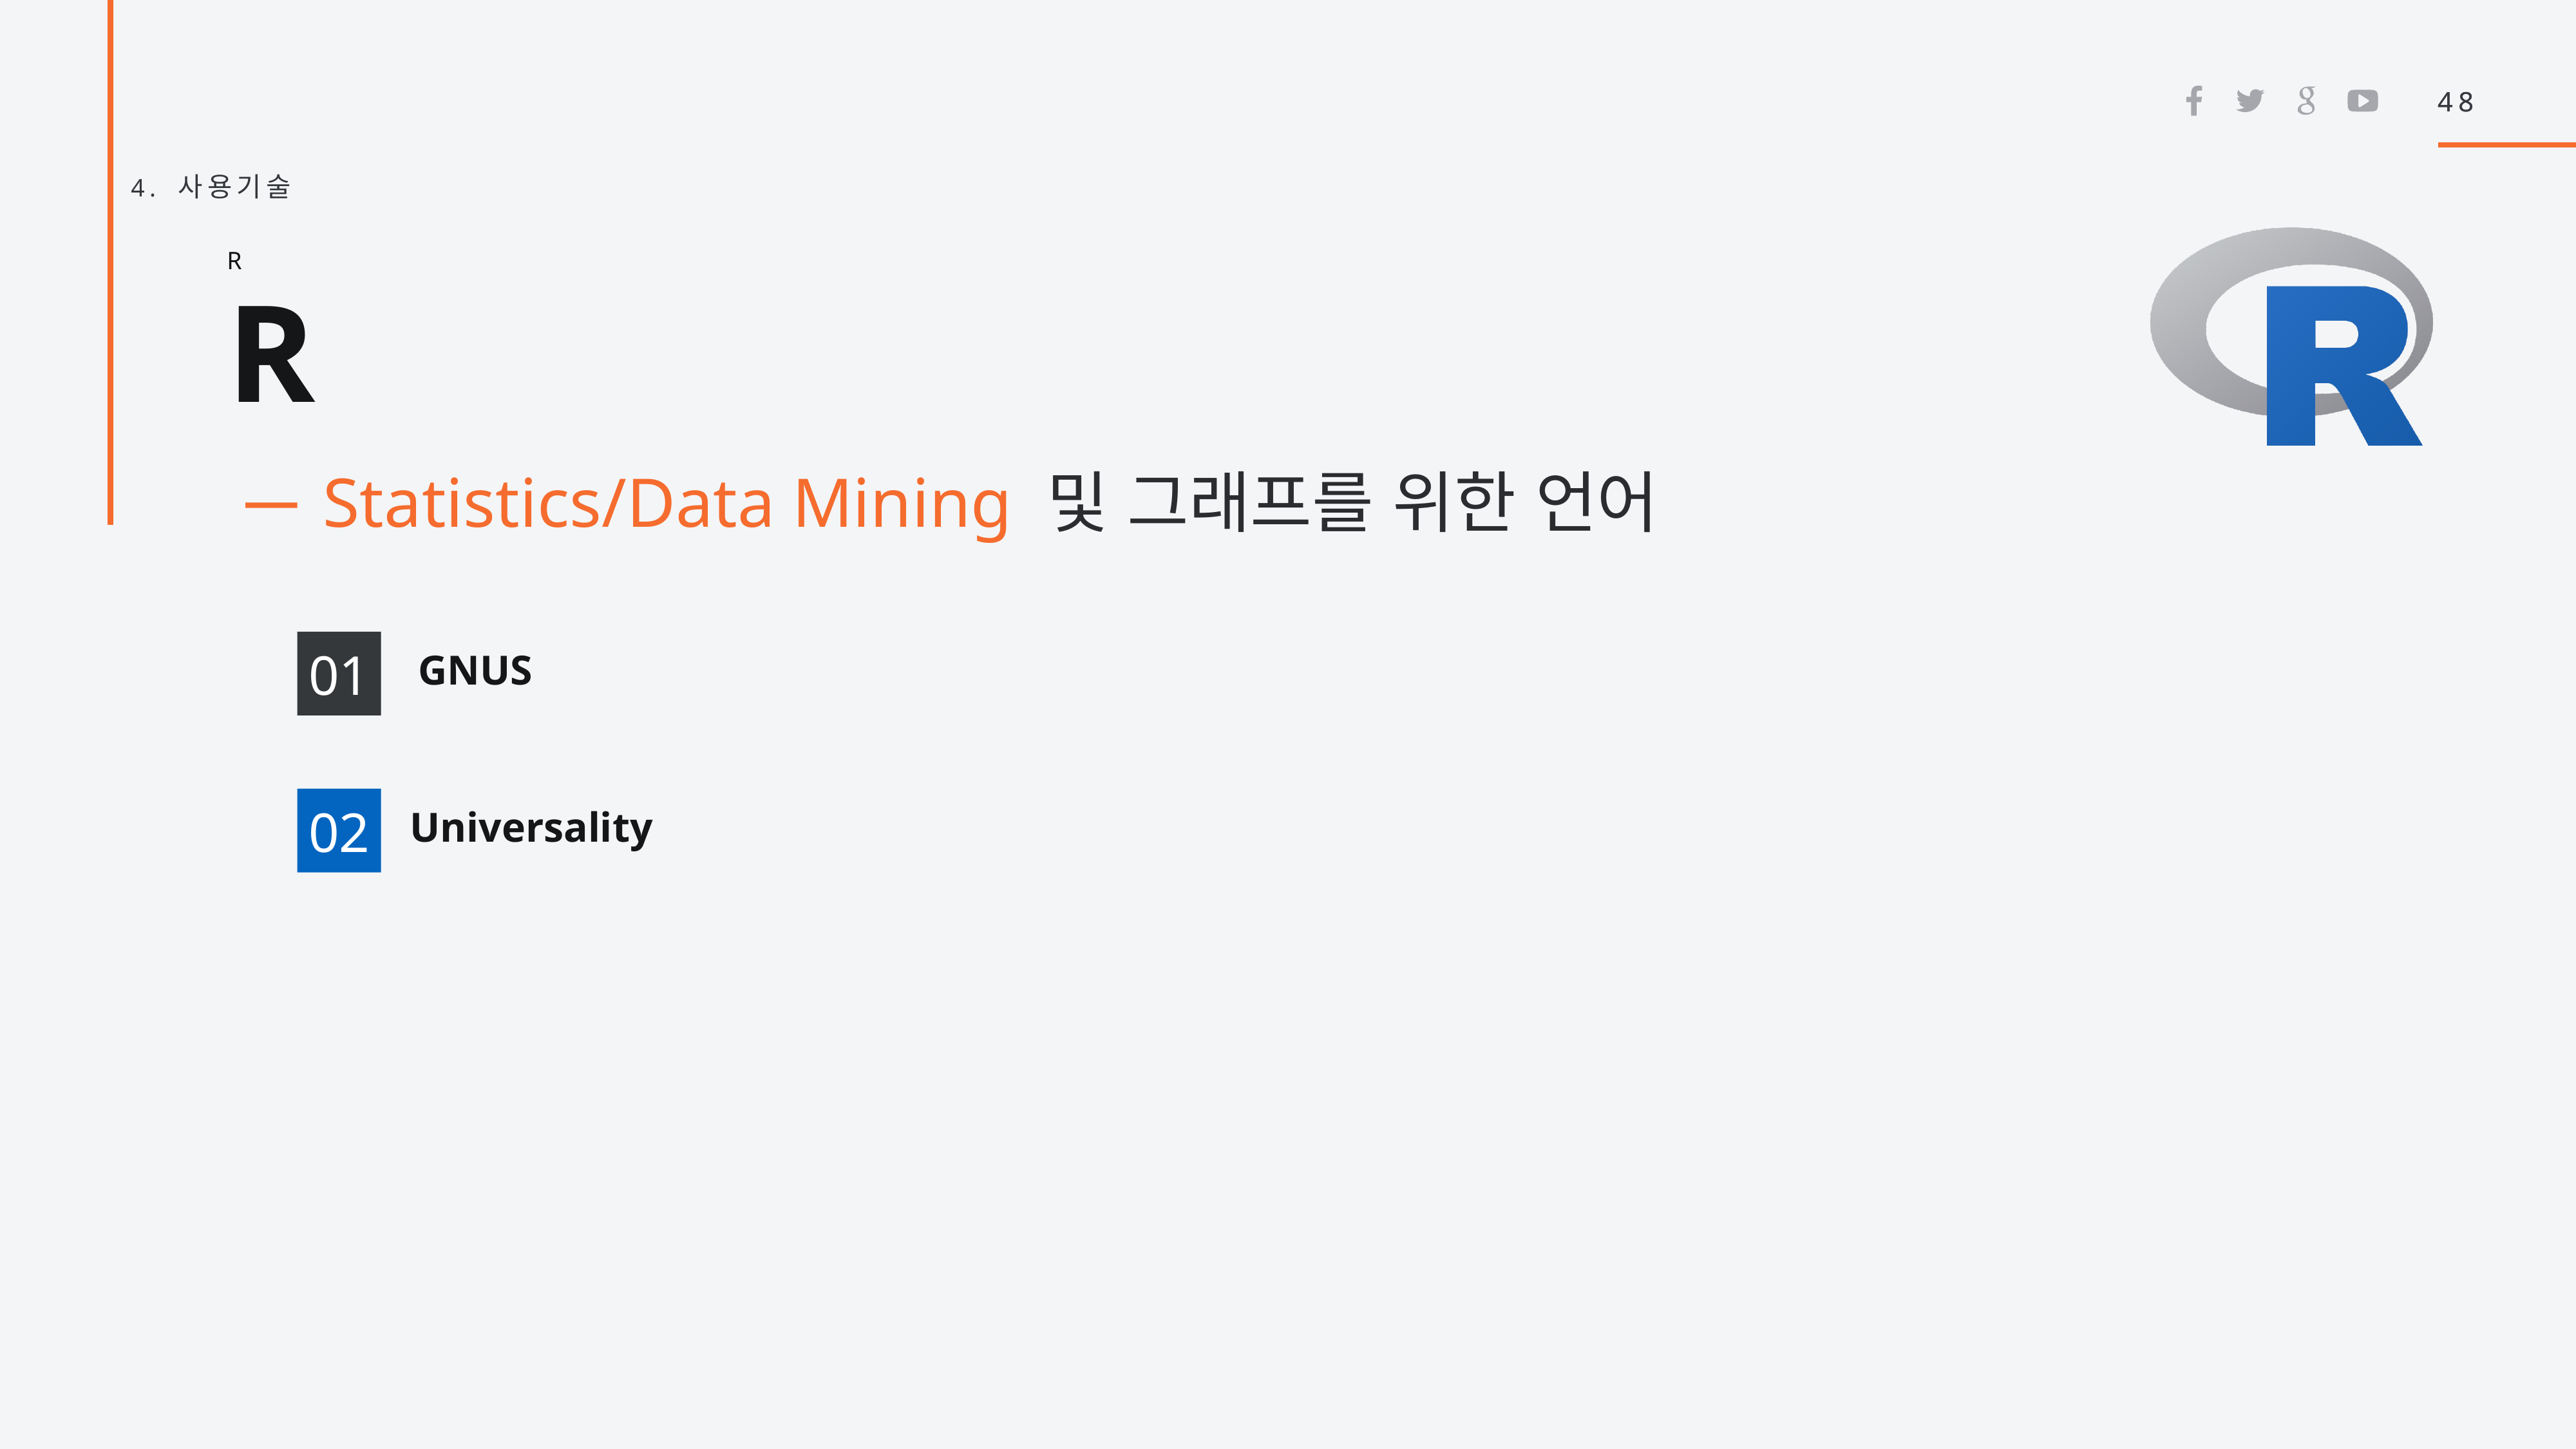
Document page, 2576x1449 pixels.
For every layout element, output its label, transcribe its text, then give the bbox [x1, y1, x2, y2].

text_box R [223, 242, 534, 279]
text_box 02 [296, 788, 383, 874]
text_box 48 [2433, 80, 2498, 126]
text_box R [223, 294, 1184, 630]
text_box Universality [406, 807, 658, 854]
text_box GNUS [414, 650, 537, 697]
text_box 4. 사용기술 [127, 166, 537, 207]
picture [2150, 226, 2434, 446]
text_box 01 [296, 630, 383, 717]
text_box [245, 455, 1812, 547]
